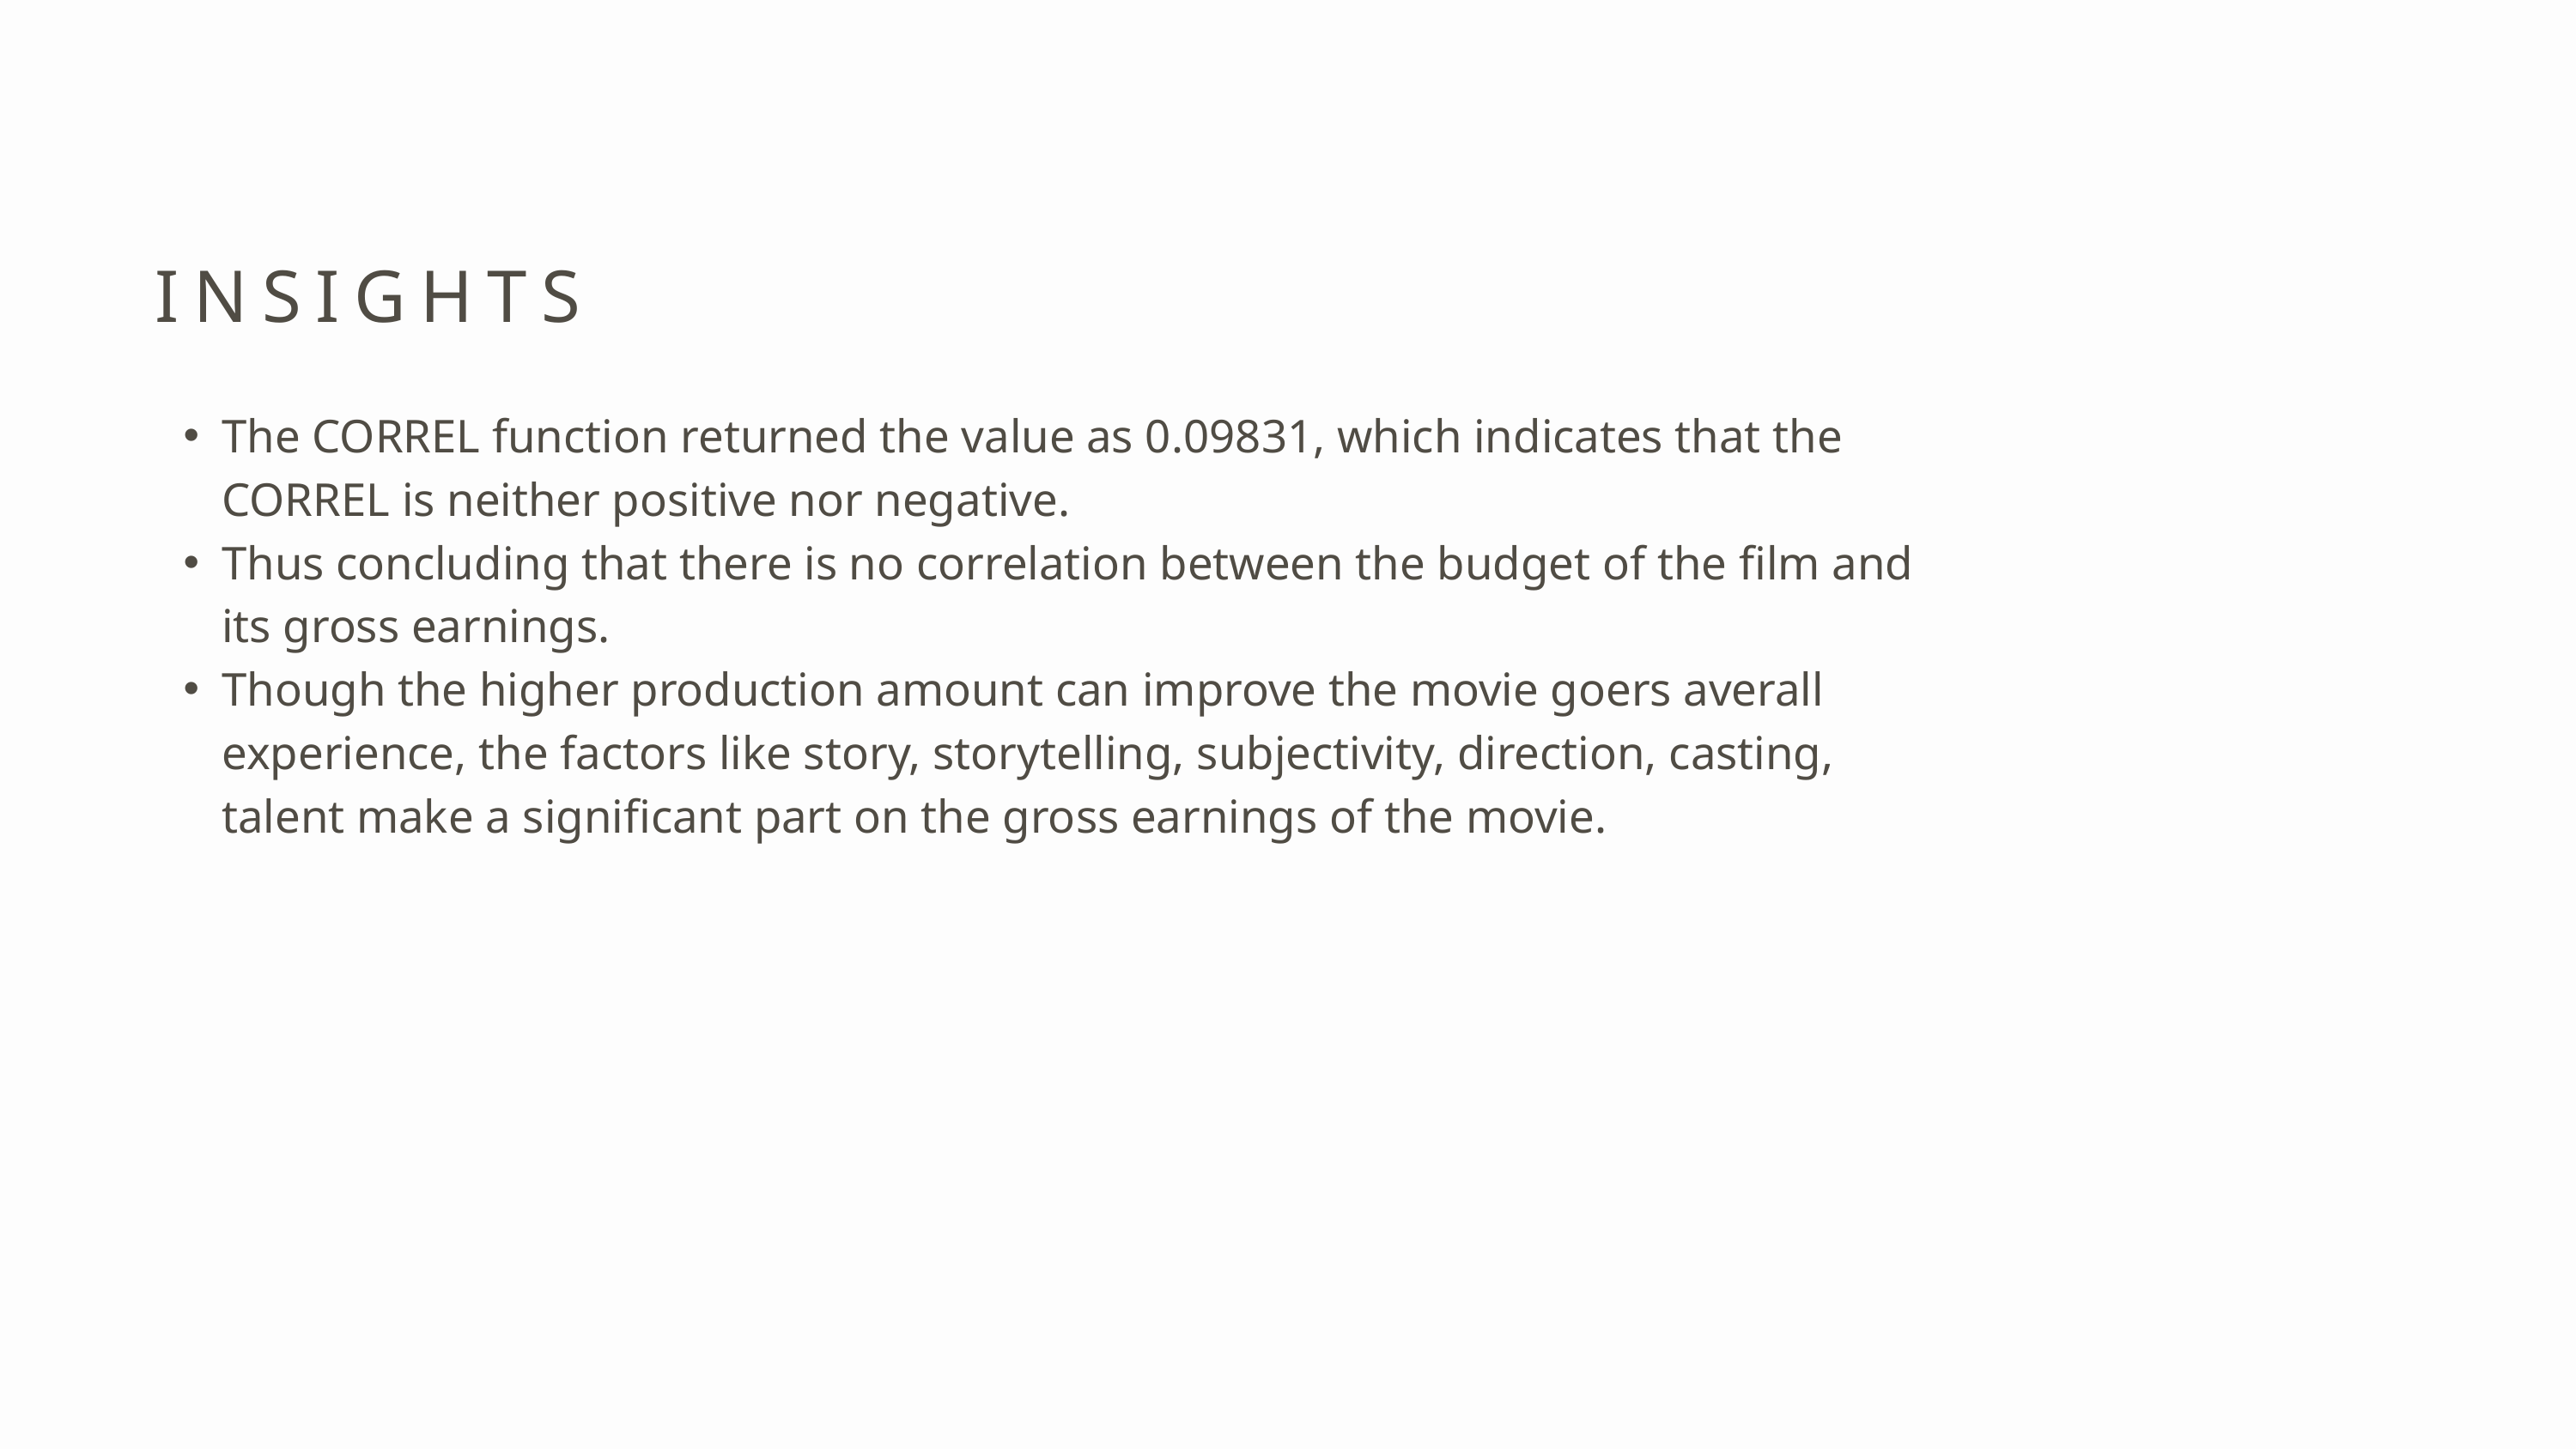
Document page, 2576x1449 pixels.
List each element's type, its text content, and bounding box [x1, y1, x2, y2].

text_box INSIGHTS [155, 236, 770, 337]
text_box The CORREL function returned the value as 0.09831, which indicates that the CORREL is neither positive nor negative. Thus concluding that there is no correlation between the budget of the film and its gross earnings. Though the higher production amount can improve the movie goers averall experience, the factors like story, storytelling, subjectivity, direction, casting, talent make a significant part on the gross earnings of the movie. [144, 398, 1966, 842]
